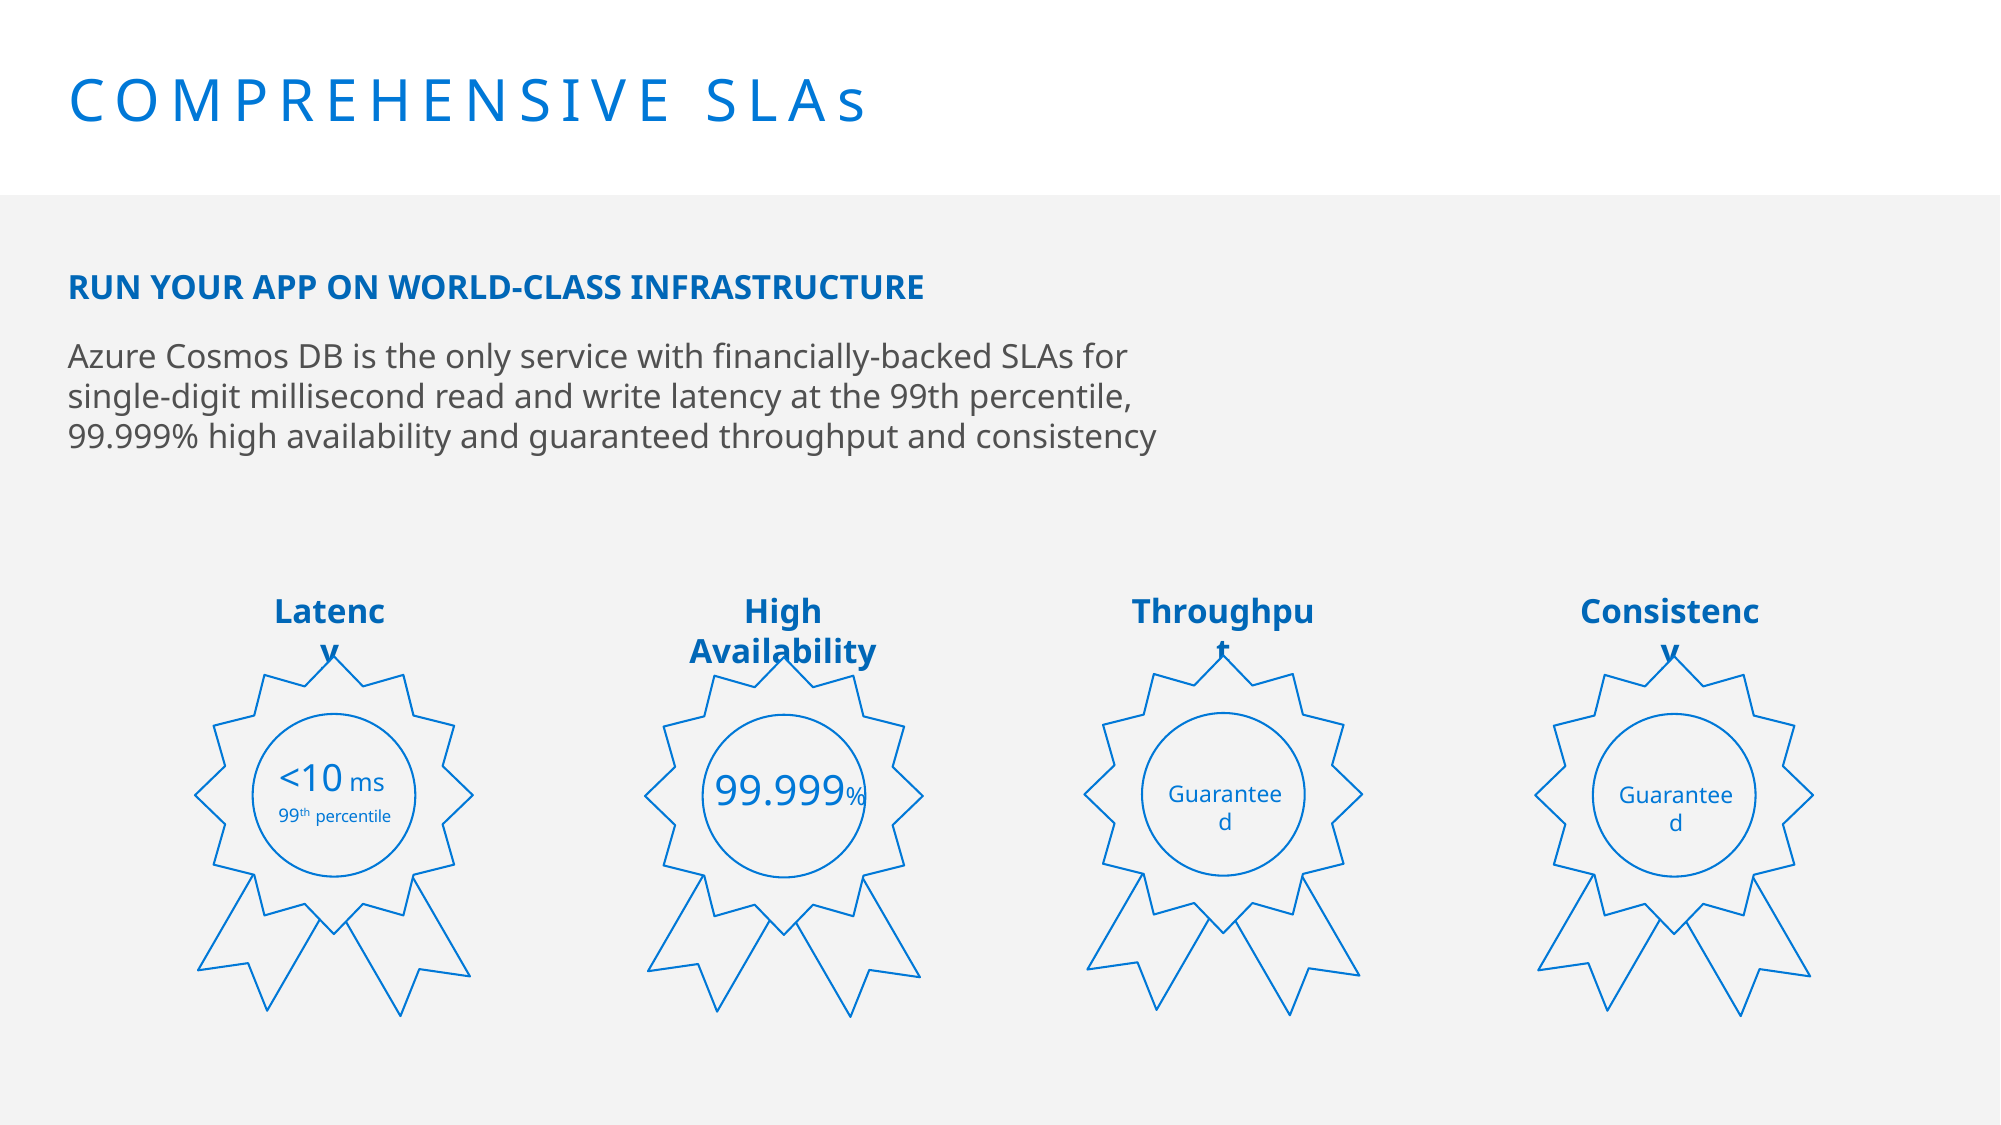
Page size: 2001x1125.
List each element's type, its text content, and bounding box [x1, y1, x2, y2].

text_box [1084, 655, 1363, 1008]
list High Availability [625, 575, 942, 649]
list Consistency [1553, 575, 1787, 649]
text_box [1534, 656, 1814, 1009]
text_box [194, 656, 474, 1009]
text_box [644, 656, 924, 1009]
list RUN YOUR APP ON WORLD-CLASS INFRASTRUCTURE Azure Cosmos DB is the only service with financially-backed SLAs for single-digit millisecond read and write latency at the 99th percentile, 99.999% high availability and guaranteed throughput and consistency [52, 258, 1203, 469]
title COMPREHENSIVE SLAs [44, 56, 942, 161]
list Latency [241, 575, 419, 646]
list Throughput [1106, 575, 1340, 649]
